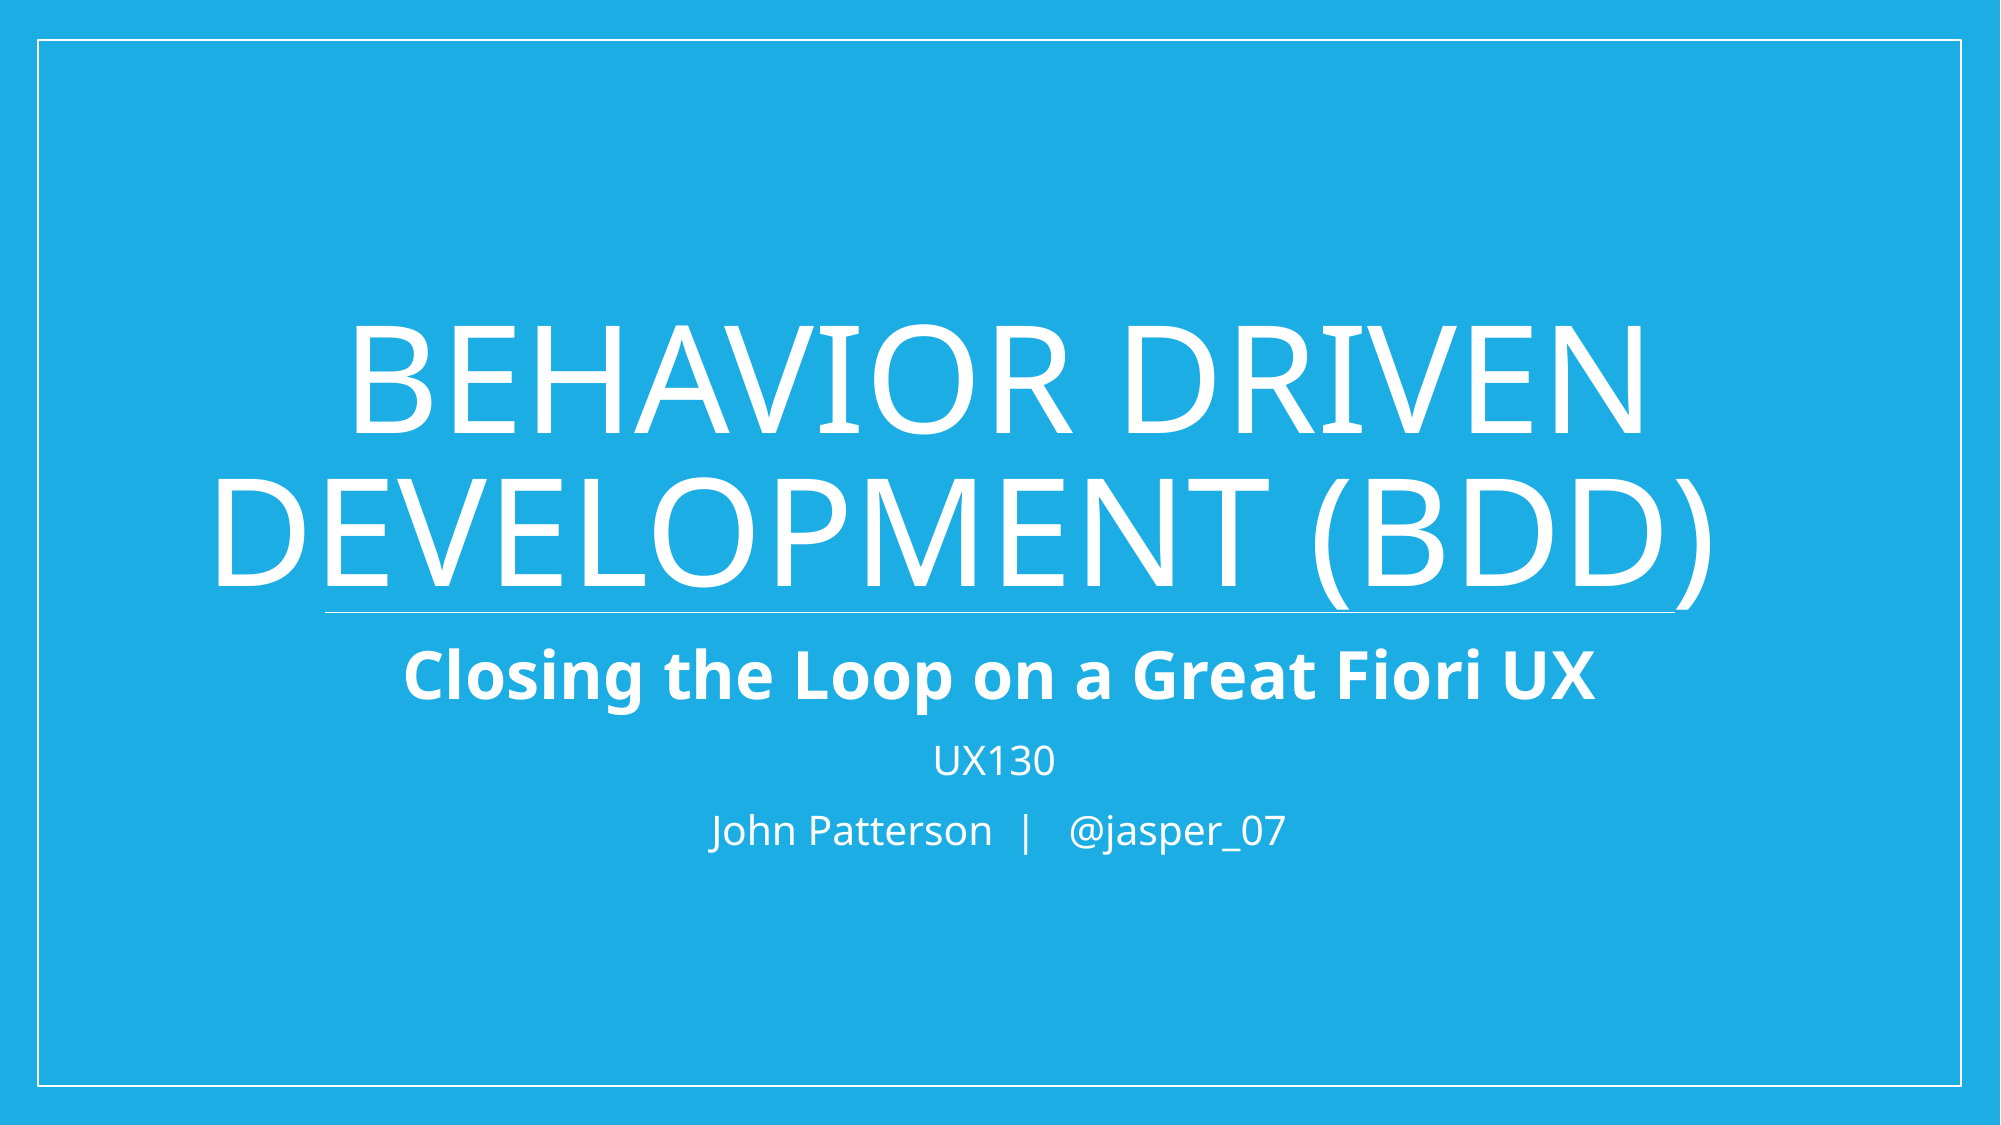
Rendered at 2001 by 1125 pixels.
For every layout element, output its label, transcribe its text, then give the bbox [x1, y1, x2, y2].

subtitle Closing the Loop on a Great Fiori UX UX130 John Patterson | @jasper_07 [280, 634, 1719, 863]
title Behavior Driven Development (BDD) [182, 144, 1818, 625]
